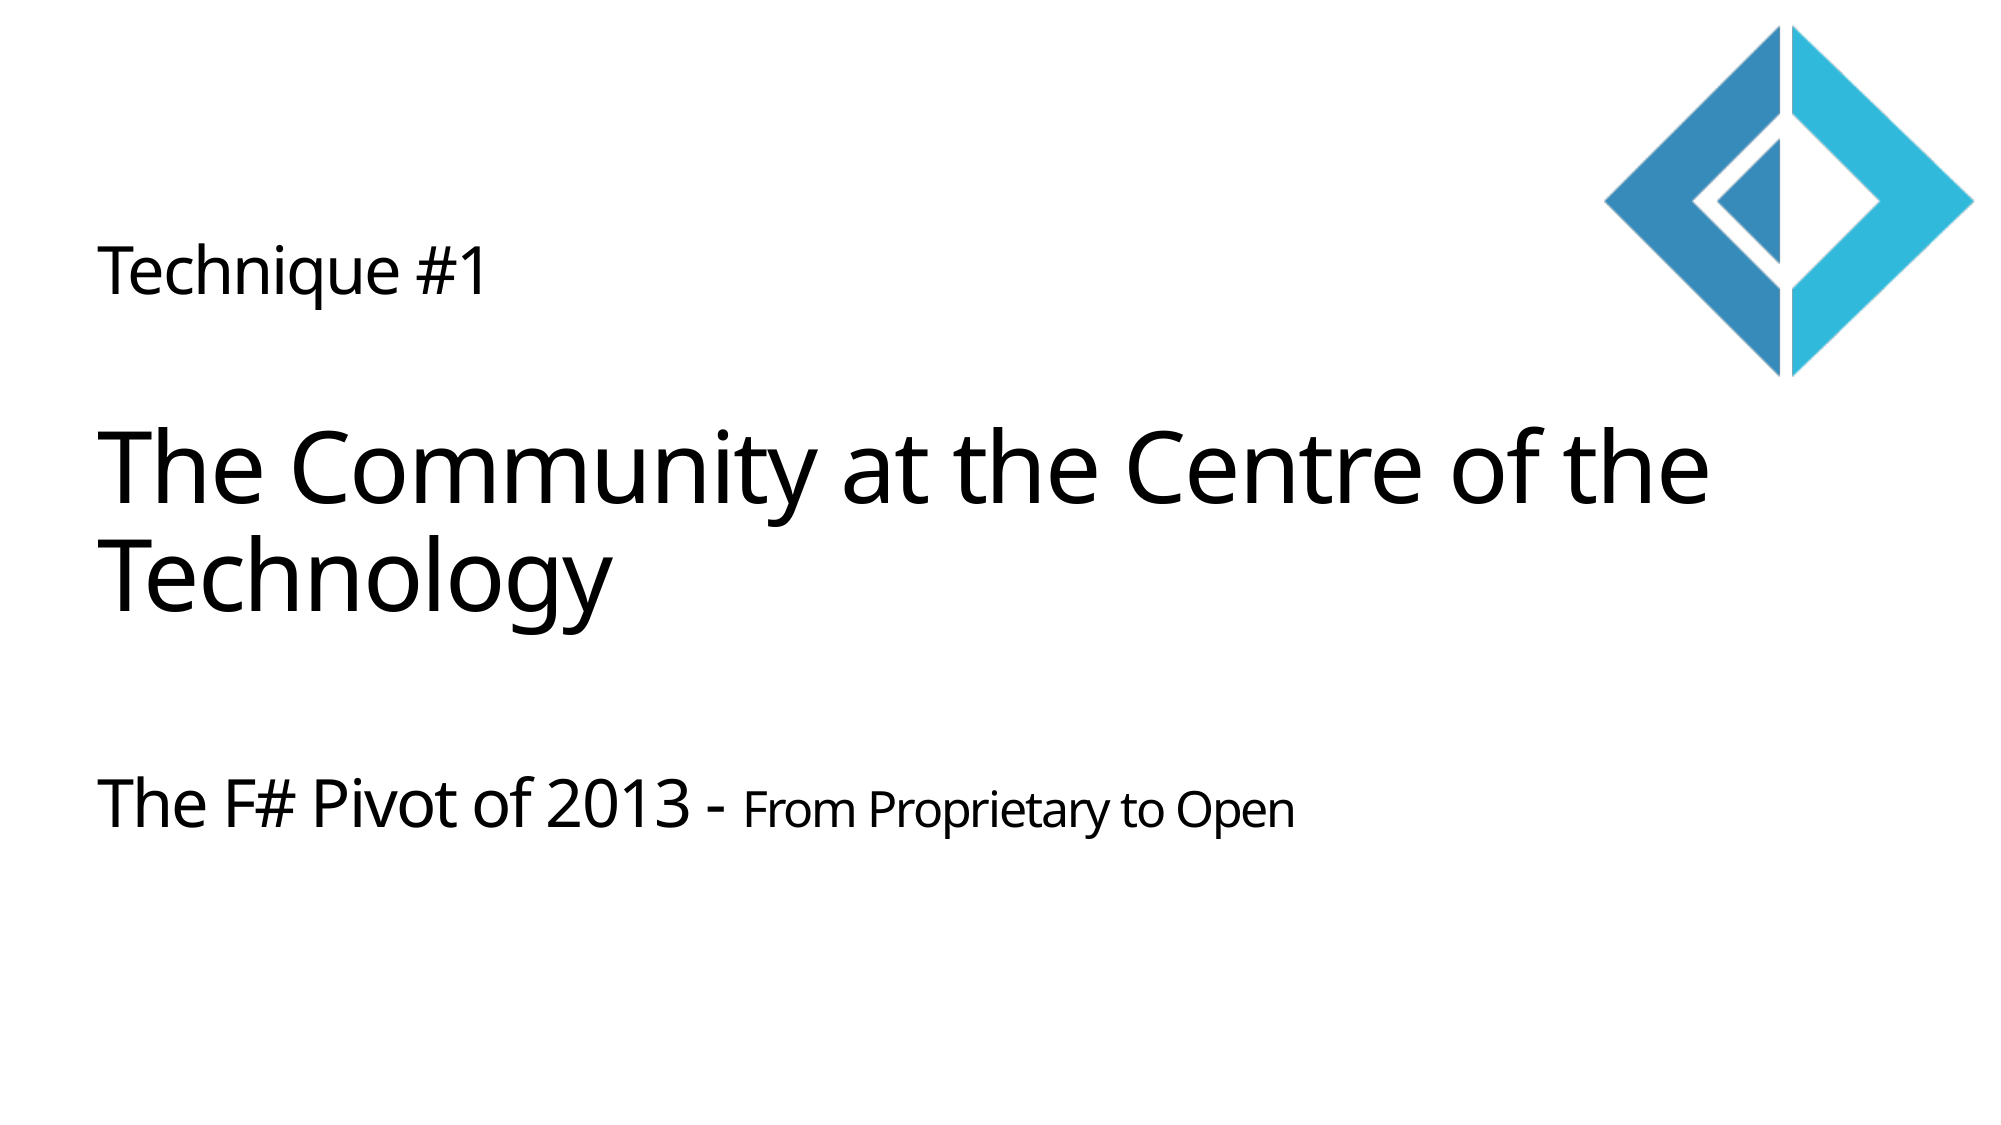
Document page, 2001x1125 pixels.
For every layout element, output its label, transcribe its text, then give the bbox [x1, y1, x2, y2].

title Technique #1 The Community at the Centre of the Technology The F# Pivot of 2013 - From Proprietary to Open [97, 237, 1931, 956]
picture [1589, 4, 1991, 406]
